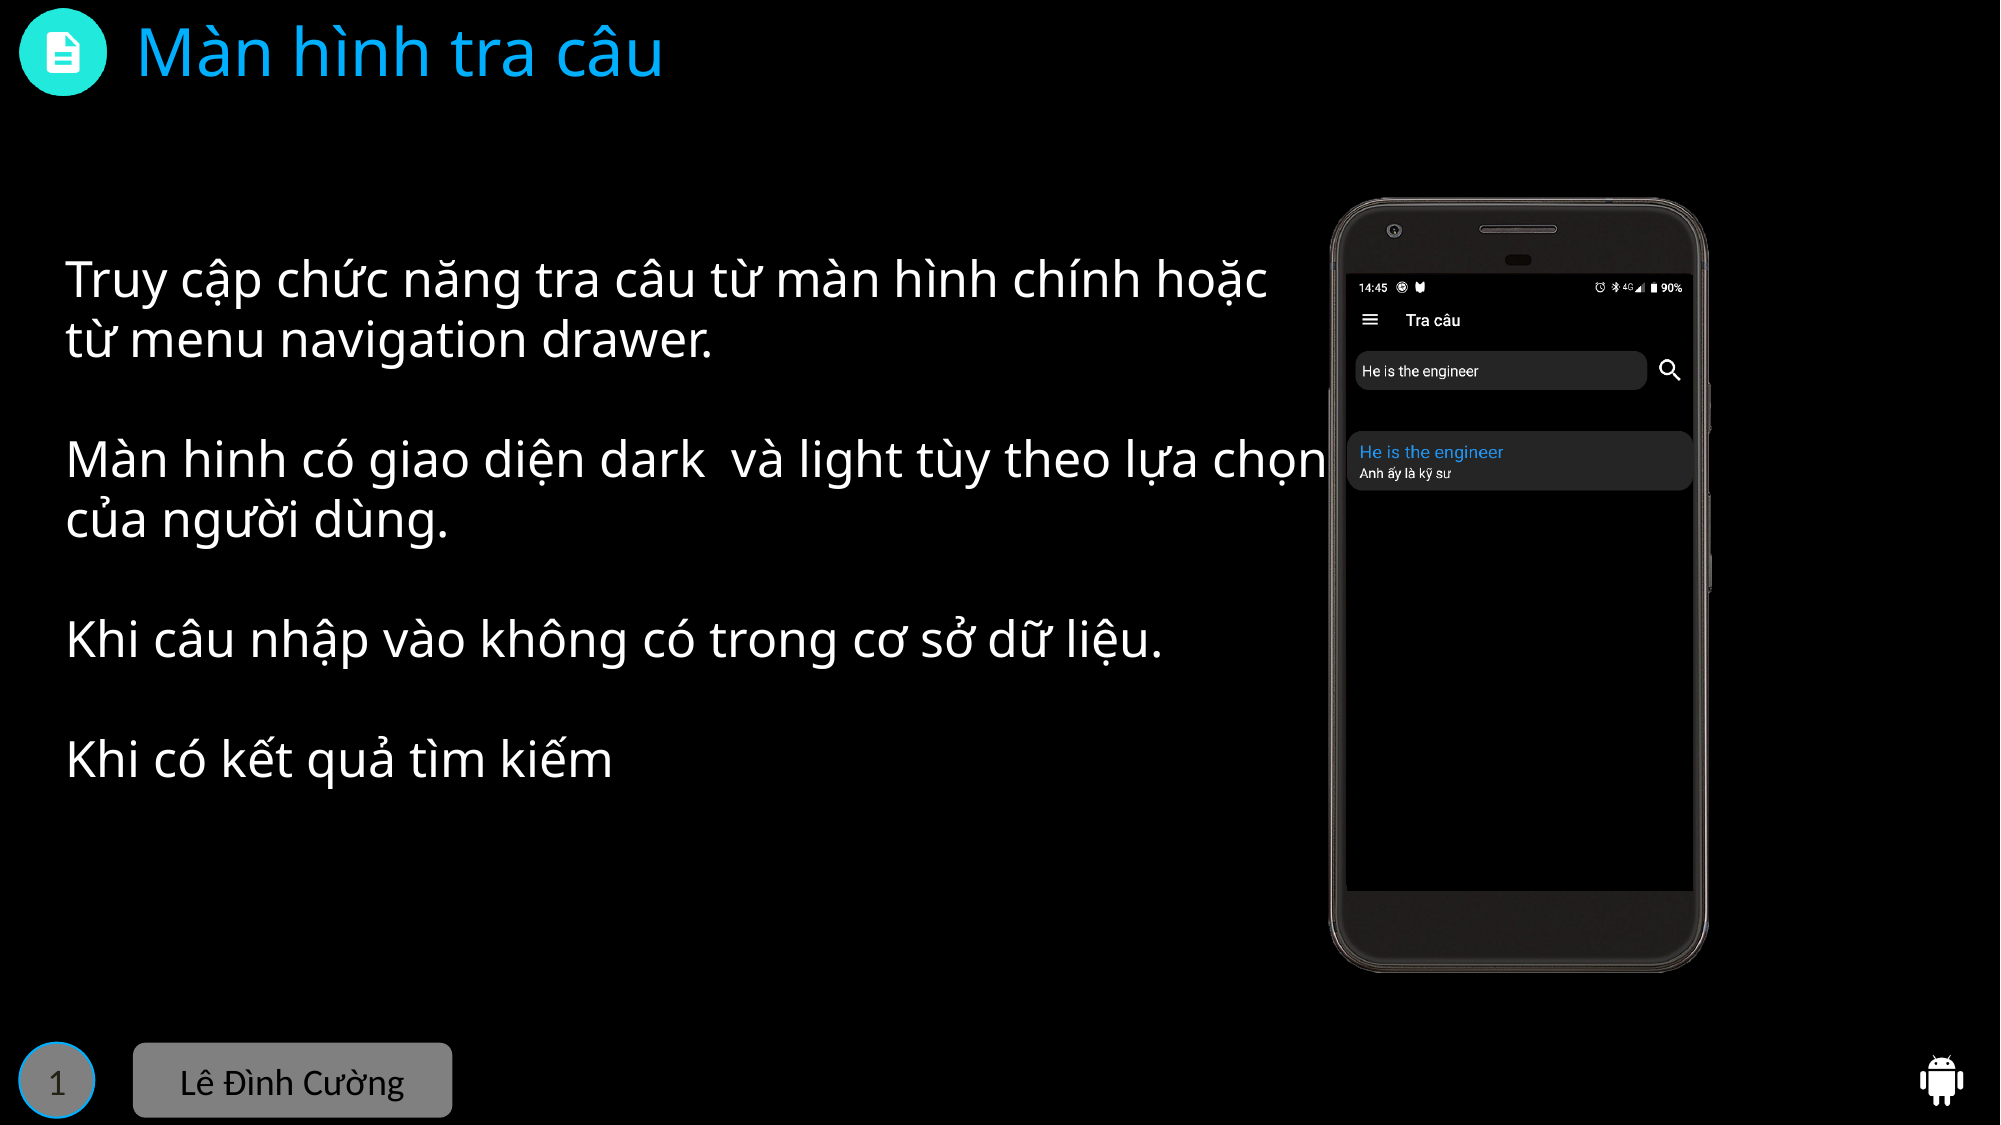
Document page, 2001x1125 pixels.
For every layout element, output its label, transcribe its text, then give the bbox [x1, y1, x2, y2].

picture [19, 8, 107, 96]
text_box 1 [18, 1041, 96, 1119]
picture [1903, 1042, 1979, 1118]
text_box Màn hình tra câu [0, 0, 2000, 100]
text_box Truy cập chức năng tra câu từ màn hình chính hoặc từ menu navigation drawer. Màn hinh có giao diện dark và light tùy theo lựa chọn của người dùng. Khi câu nhập vào không có trong cơ sở dữ liệu. Khi có kết quả tìm kiếm [50, 239, 1328, 795]
text_box Lê Đình Cường [131, 1041, 454, 1119]
picture [1328, 197, 1712, 973]
